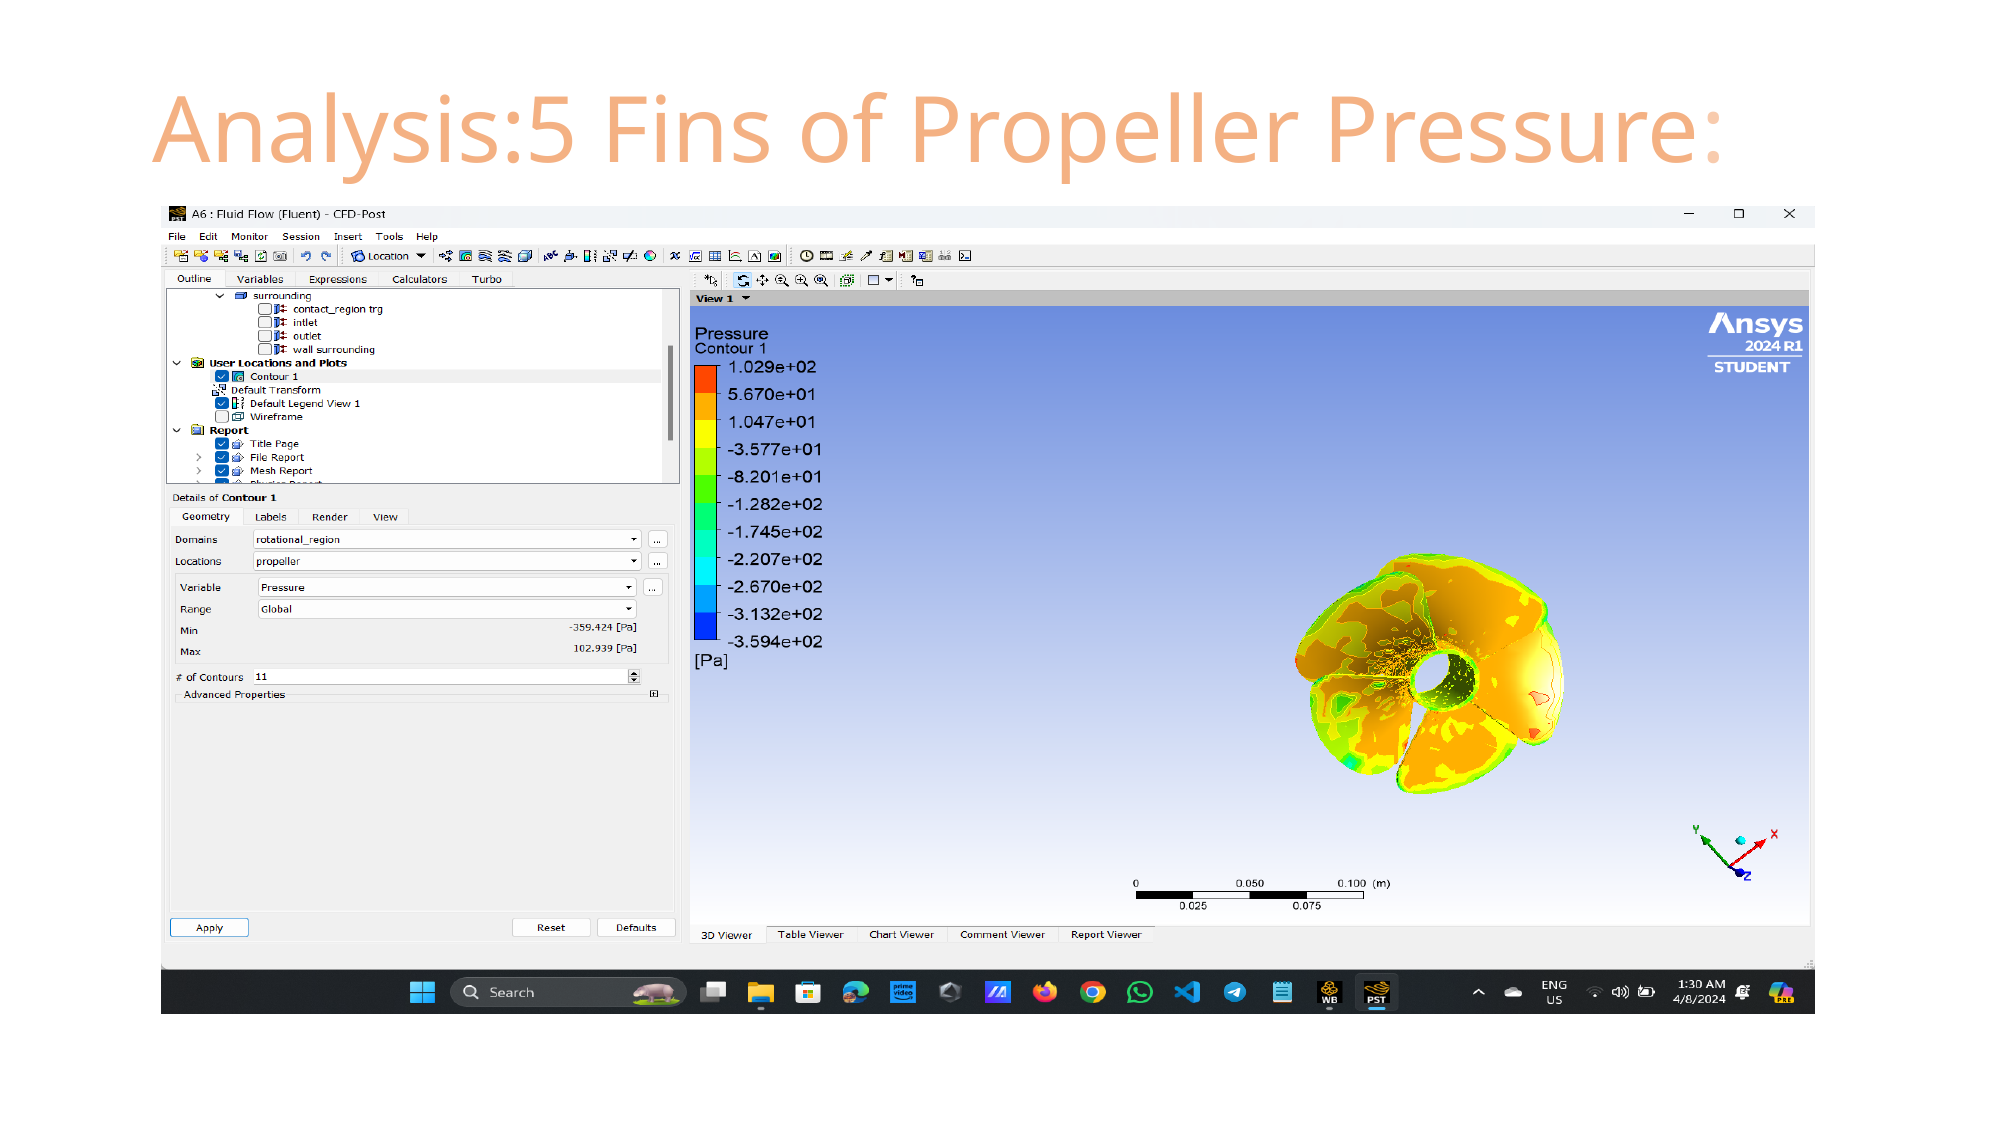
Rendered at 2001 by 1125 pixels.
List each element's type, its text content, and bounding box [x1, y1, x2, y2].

title Analysis:5 Fins of Propeller Pressure: [137, 59, 1863, 207]
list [161, 206, 1815, 1014]
